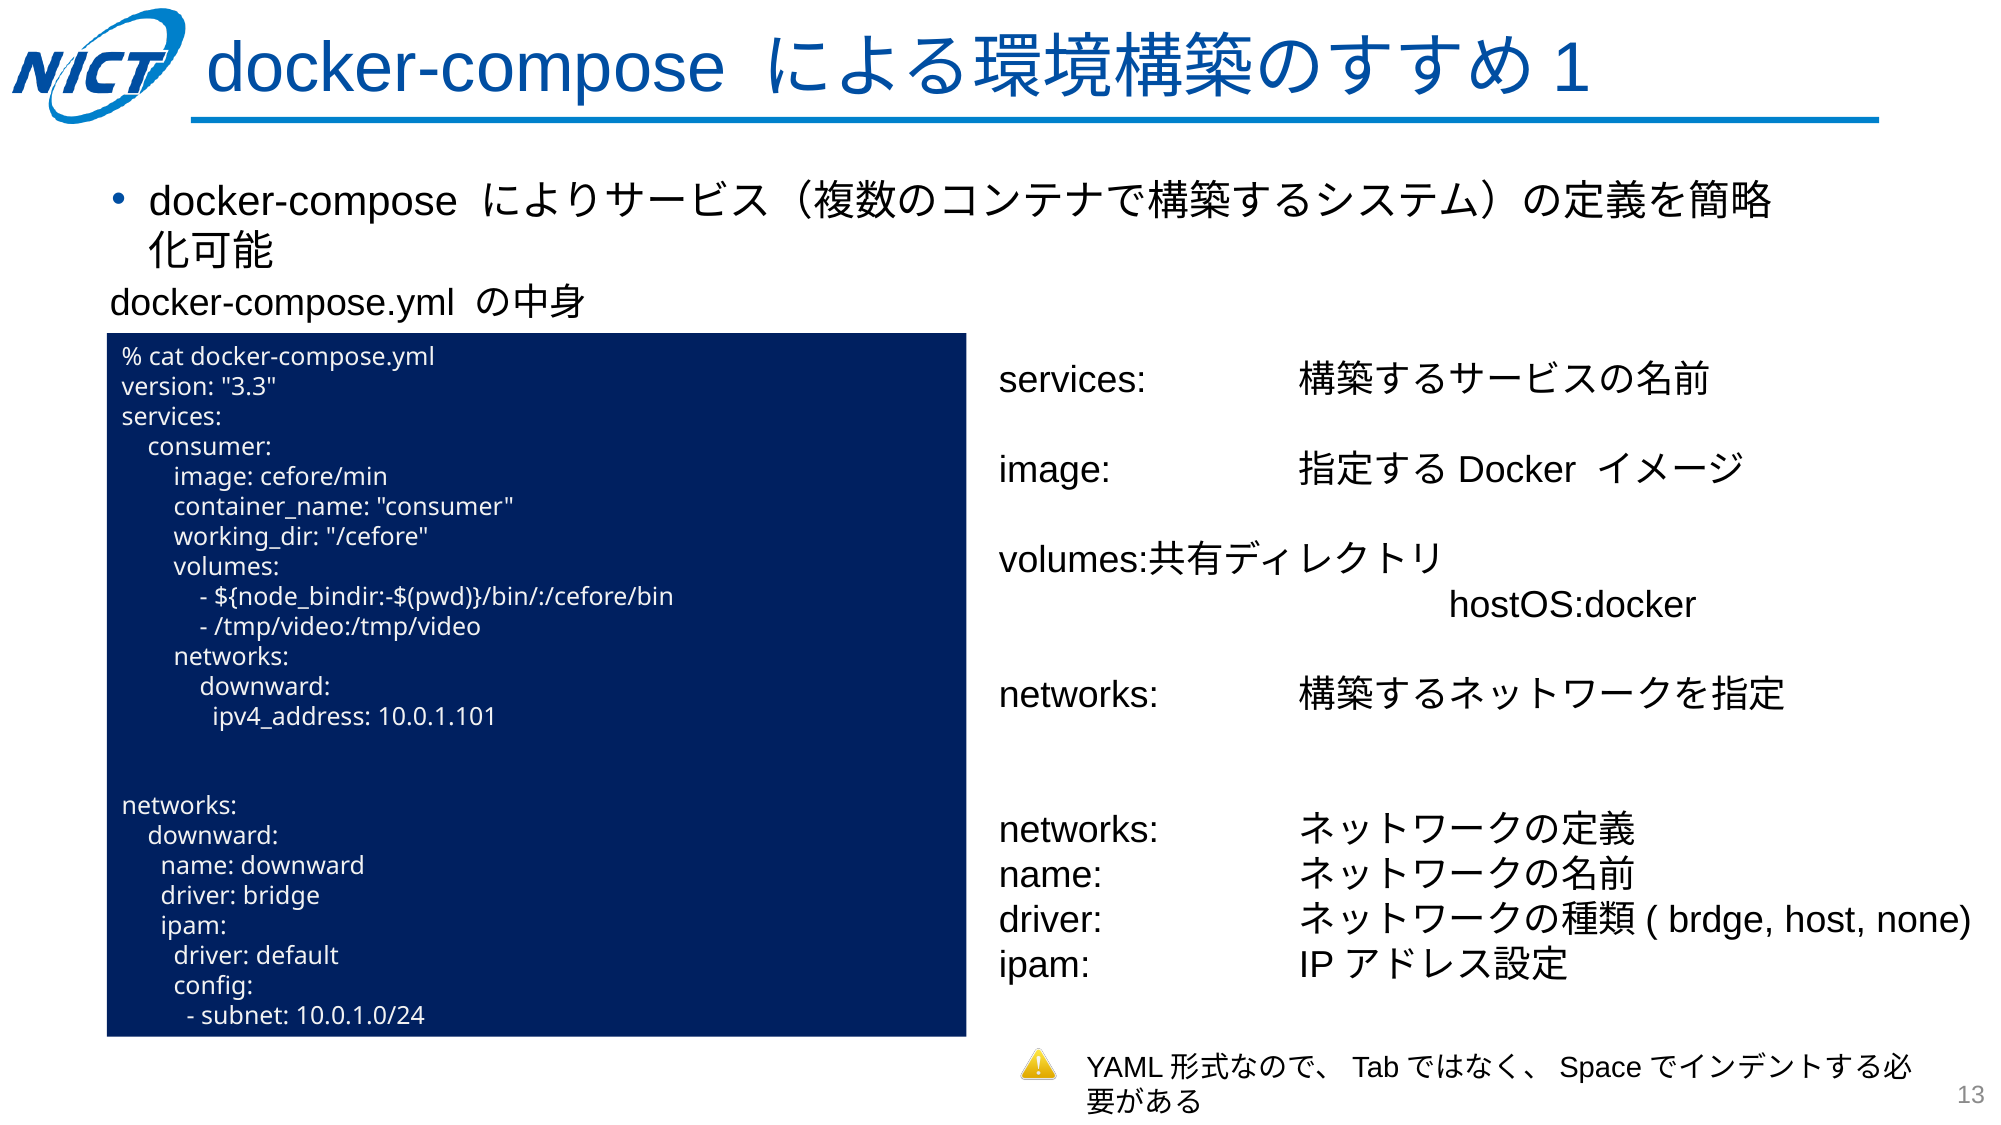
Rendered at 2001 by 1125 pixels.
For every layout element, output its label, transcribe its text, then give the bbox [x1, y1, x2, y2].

text_box % cat docker-compose.yml version: "3.3" services: consumer: image: cefore/min container_name: "consumer" working_dir: "/cefore" volumes: - ${node_bindir:-$(pwd)}/bin/:/cefore/bin - /tmp/video:/tmp/video networks: downward: ipv4_address: 10.0.1.101 networks: downward: name: downward driver: bridge ipam: driver: default config: - subnet: 10.0.1.0/24 [106, 333, 967, 1037]
slide_number 13 [1920, 1063, 2000, 1124]
title docker-compose による環境構築のすすめ1 [191, 23, 1871, 116]
text_box docker-compose.yml の中身 [95, 270, 602, 331]
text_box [1019, 1041, 1932, 1092]
list docker-compose によりサービス（複数のコンテナで構築するシステム）の定義を簡略化可能 [96, 166, 1822, 310]
text_box services: 構築するサービスの名前 image: 指定するDocker イメージ volumes: 共有ディレクトリ hostOS:docker networks: 構築するネットワークを指定 networks: ネットワークの定義 name: ネットワークの名前 driver: ネットワークの種類( brdge, host, none) ipam: IPアドレス設定 [984, 347, 1987, 993]
